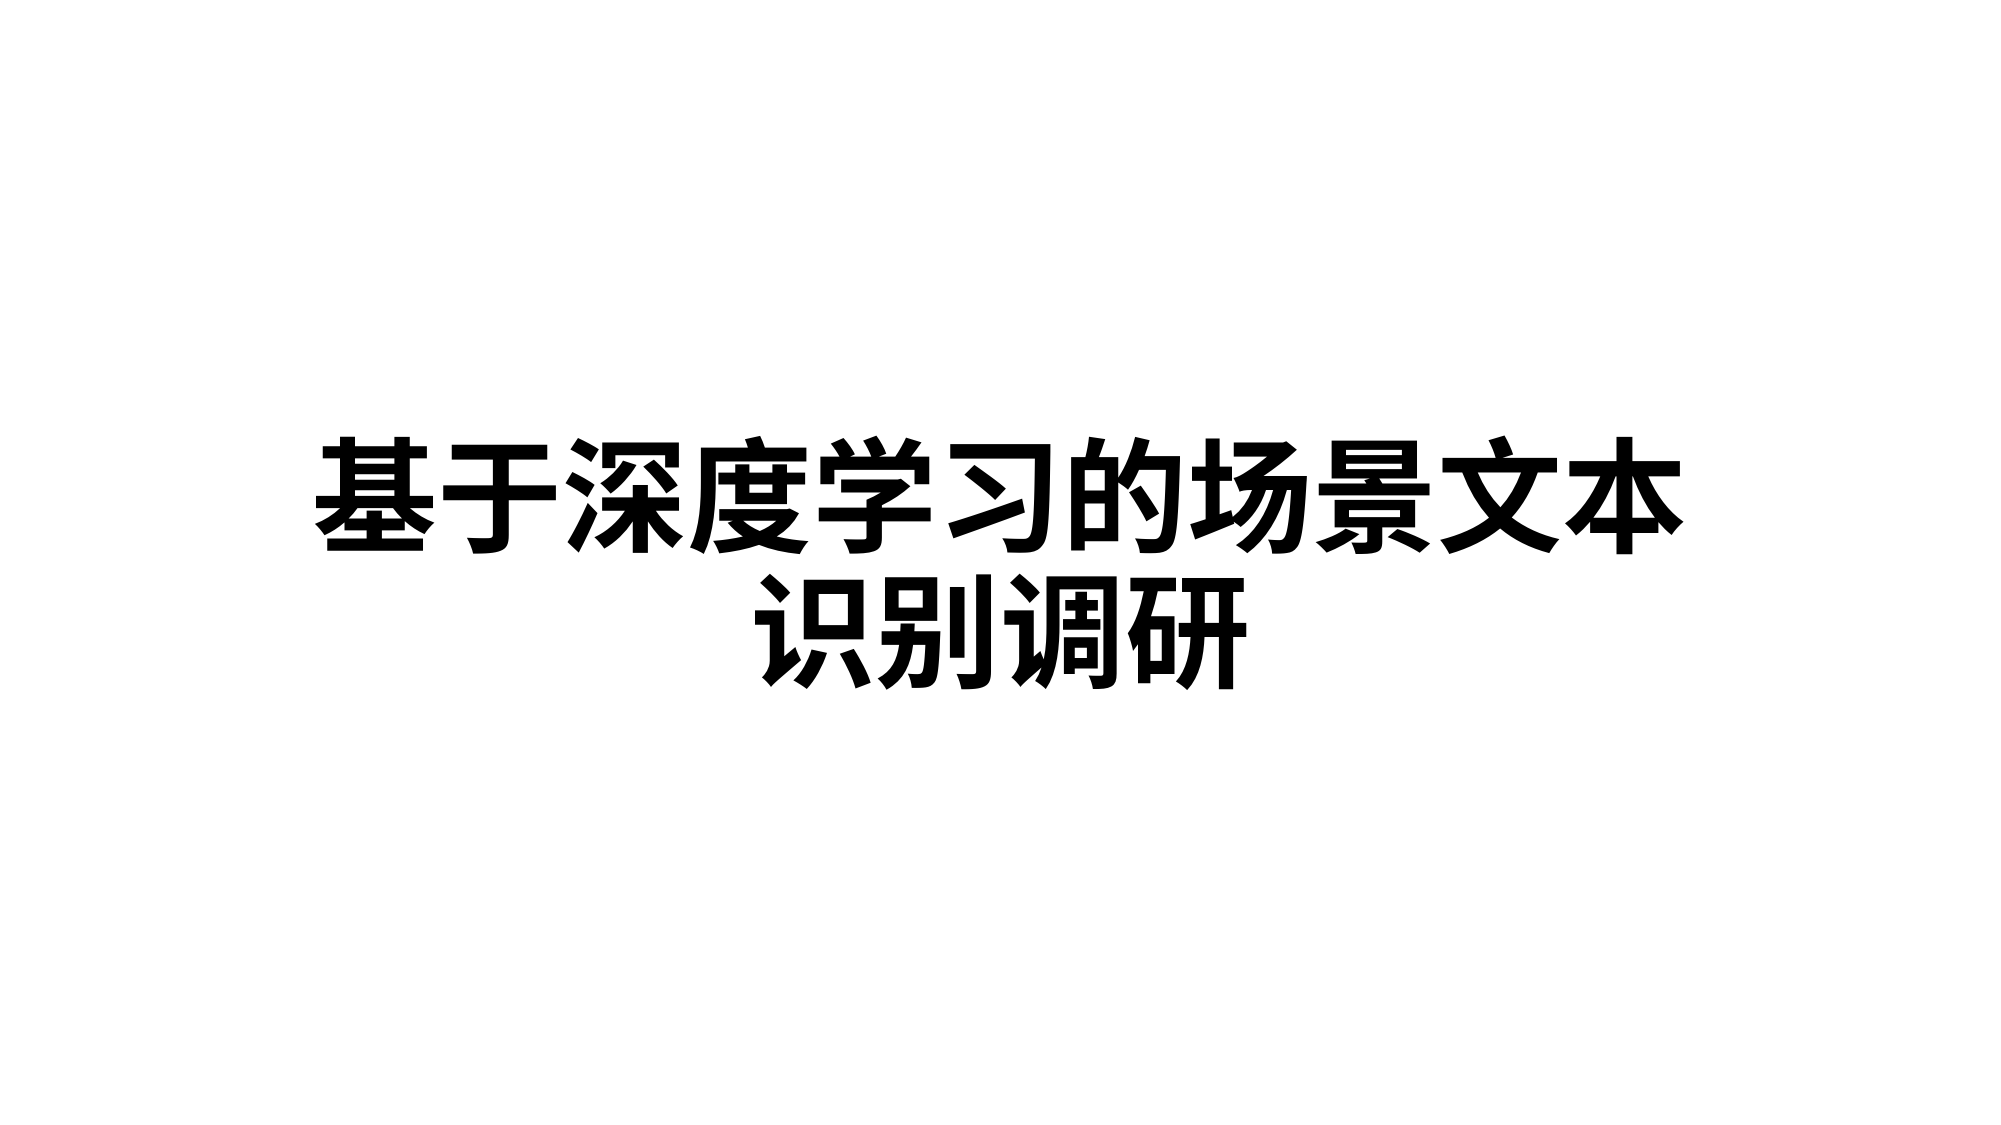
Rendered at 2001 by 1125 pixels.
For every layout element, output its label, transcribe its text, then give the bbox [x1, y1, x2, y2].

title 基于深度学习的场景文本识别调研 [249, 411, 1750, 714]
